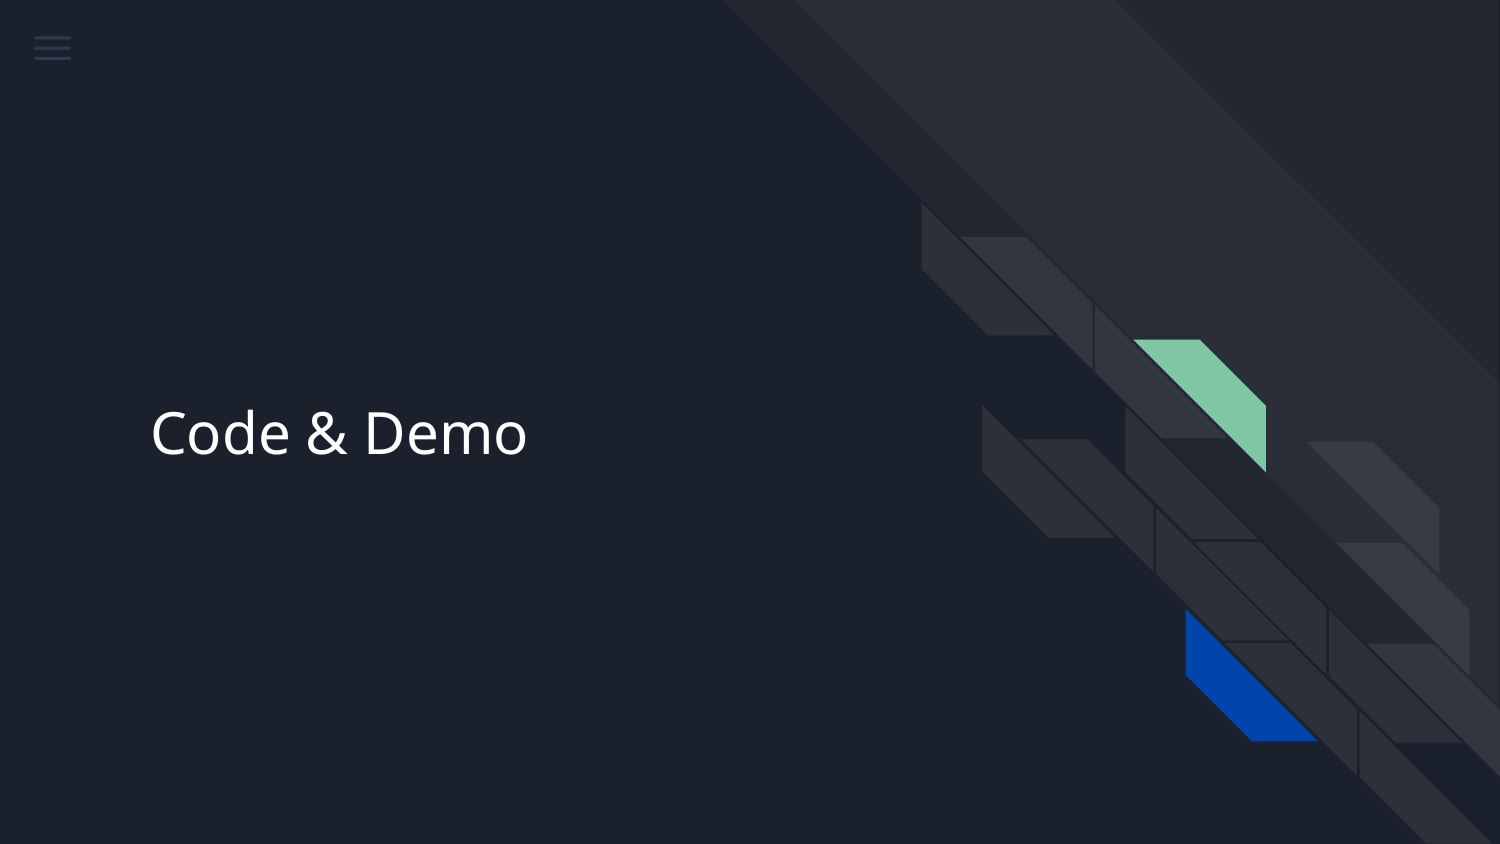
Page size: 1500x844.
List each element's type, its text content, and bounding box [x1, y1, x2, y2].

title Code & Demo [135, 336, 888, 526]
